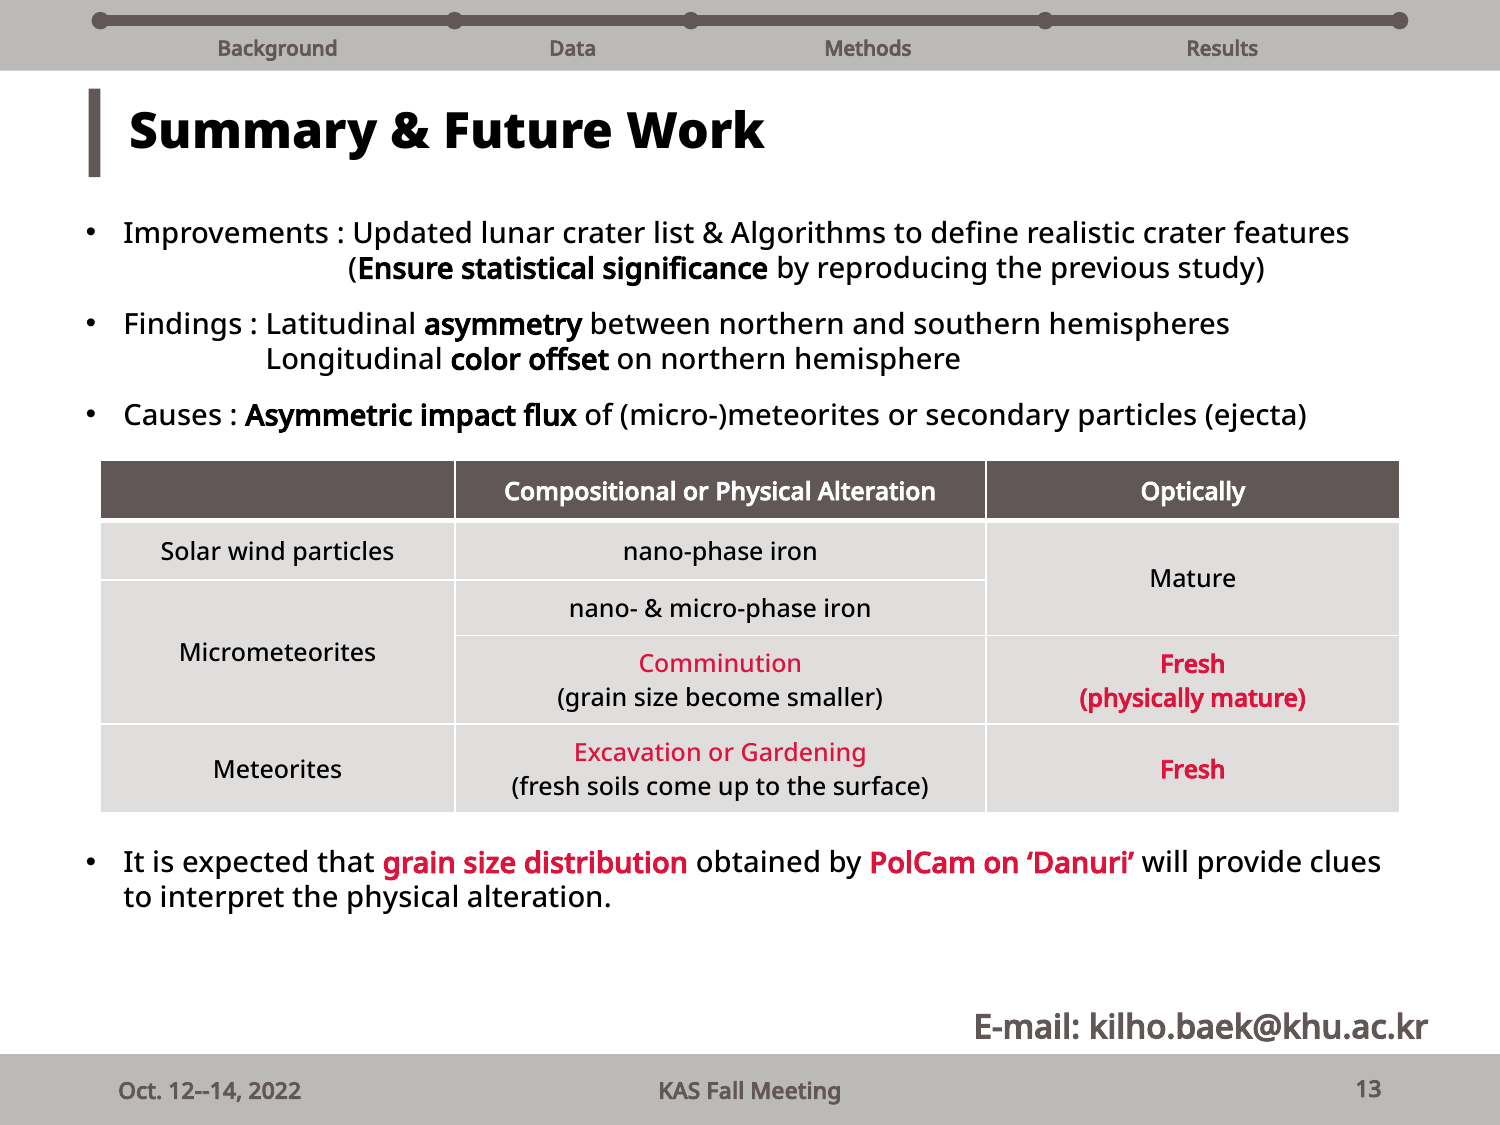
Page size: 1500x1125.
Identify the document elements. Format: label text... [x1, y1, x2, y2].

table_cell Solar wind particles [101, 523, 454, 579]
title Summary & Future Work [100, 88, 1400, 178]
slide_number 13 [1059, 1065, 1397, 1114]
table_cell Fresh [987, 725, 1399, 812]
table_header Optically [987, 461, 1399, 518]
table_cell Micrometeorites [101, 581, 454, 723]
table_cell nano- & micro-phase iron [456, 581, 985, 635]
table_cell Comminution (grain size become smaller) [456, 636, 985, 723]
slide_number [103, 1065, 441, 1114]
table_header [101, 461, 454, 518]
table_header Compositional or Physical Alteration [456, 461, 985, 518]
table_cell Mature [987, 523, 1399, 635]
table_cell Fresh (physically mature) [987, 636, 1399, 723]
list Improvements : Updated lunar crater list & Algorithms to define realistic crater features (Ensure statistical significance by reproducing the previous study) Findings : Latitudinal asymmetry between northern and southern hemispheres Findings : Longitudinal color offset on northern hemisphere Causes : Asymmetric impact flux of (micro-)meteorites or secondary particles (ejecta) It is expected that grain size distribution obtained by PolCam on ‘Danuri’ will provide clues to interpret the physical alteration. [70, 206, 1430, 996]
table_cell nano-phase iron [456, 523, 985, 579]
footer KAS Fall Meeting [496, 1065, 1004, 1114]
table_cell Excavation or Gardening (fresh soils come up to the surface) [456, 725, 985, 812]
table_cell Meteorites [101, 725, 454, 812]
